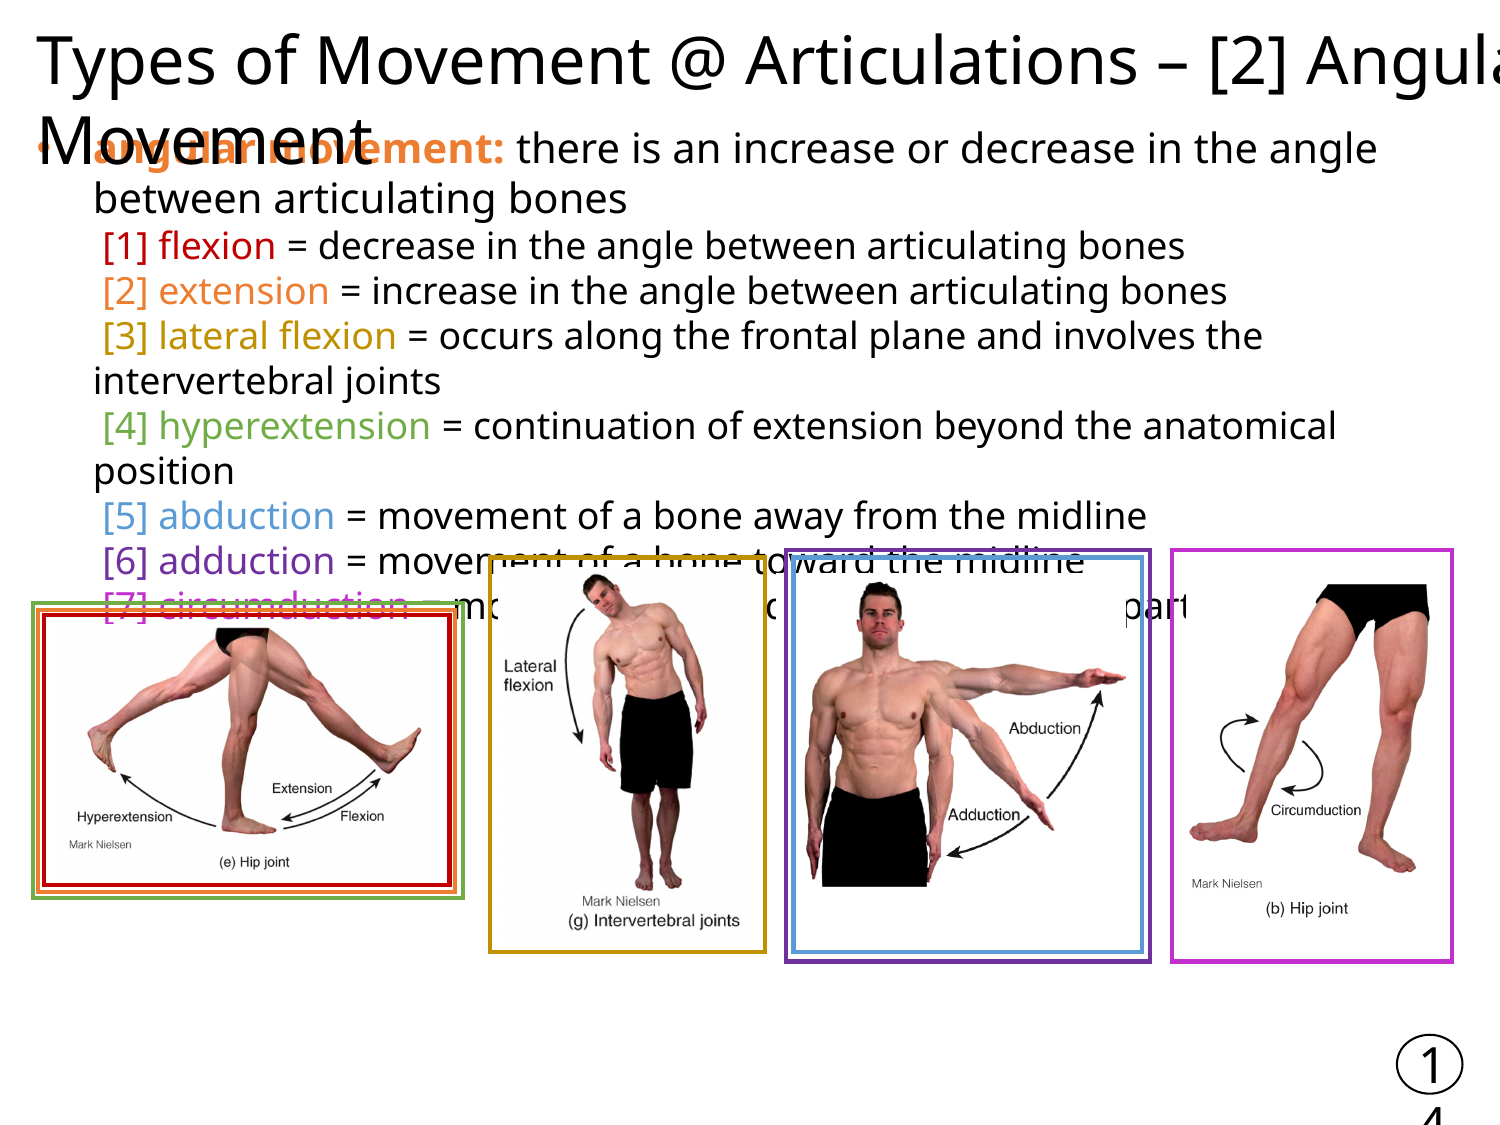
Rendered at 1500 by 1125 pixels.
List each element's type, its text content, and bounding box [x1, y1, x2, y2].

text_box [489, 556, 766, 953]
text_box 14 [1378, 1026, 1462, 1125]
text_box [785, 549, 1151, 963]
picture [1186, 573, 1434, 930]
text_box Types of Movement @ Articulations – [2] Angular Movement [21, 10, 1500, 186]
text_box [32, 602, 464, 899]
text_box angular movement: there is an increase or decrease in the angle between articulating bones [1] flexion = decrease in the angle between articulating bones [2] extension = increase in the angle between articulating bones [3] lateral flexion = occurs along the frontal plane and involves the intervertebral joints [4] hyperextension = continuation of extension beyond the anatomical position [5] abduction = movement of a bone away from the midline [6] adduction = movement of a bone toward the midline [7] circumduction = movement of the distal end of a body part in a circle [21, 186, 1404, 685]
picture [57, 624, 431, 884]
picture [498, 567, 755, 942]
text_box [1171, 549, 1453, 963]
text_box [1395, 1033, 1464, 1095]
picture [776, 573, 1126, 887]
